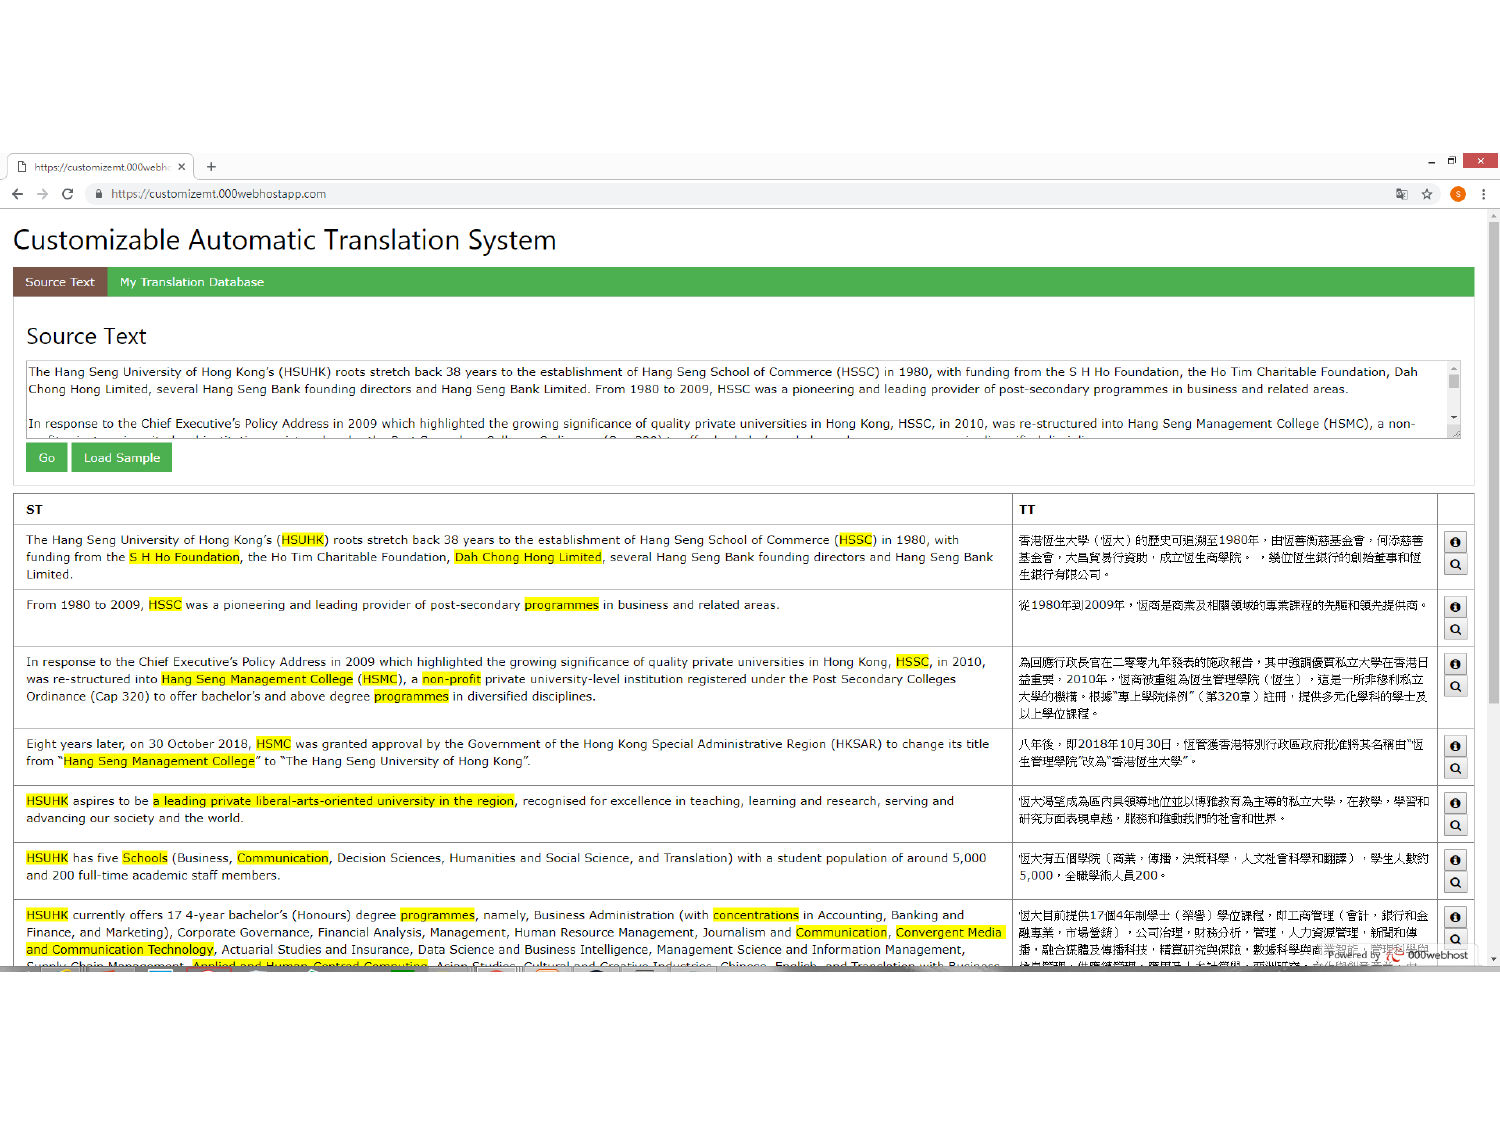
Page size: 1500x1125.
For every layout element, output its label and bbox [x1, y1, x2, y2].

picture [0, 153, 1500, 972]
